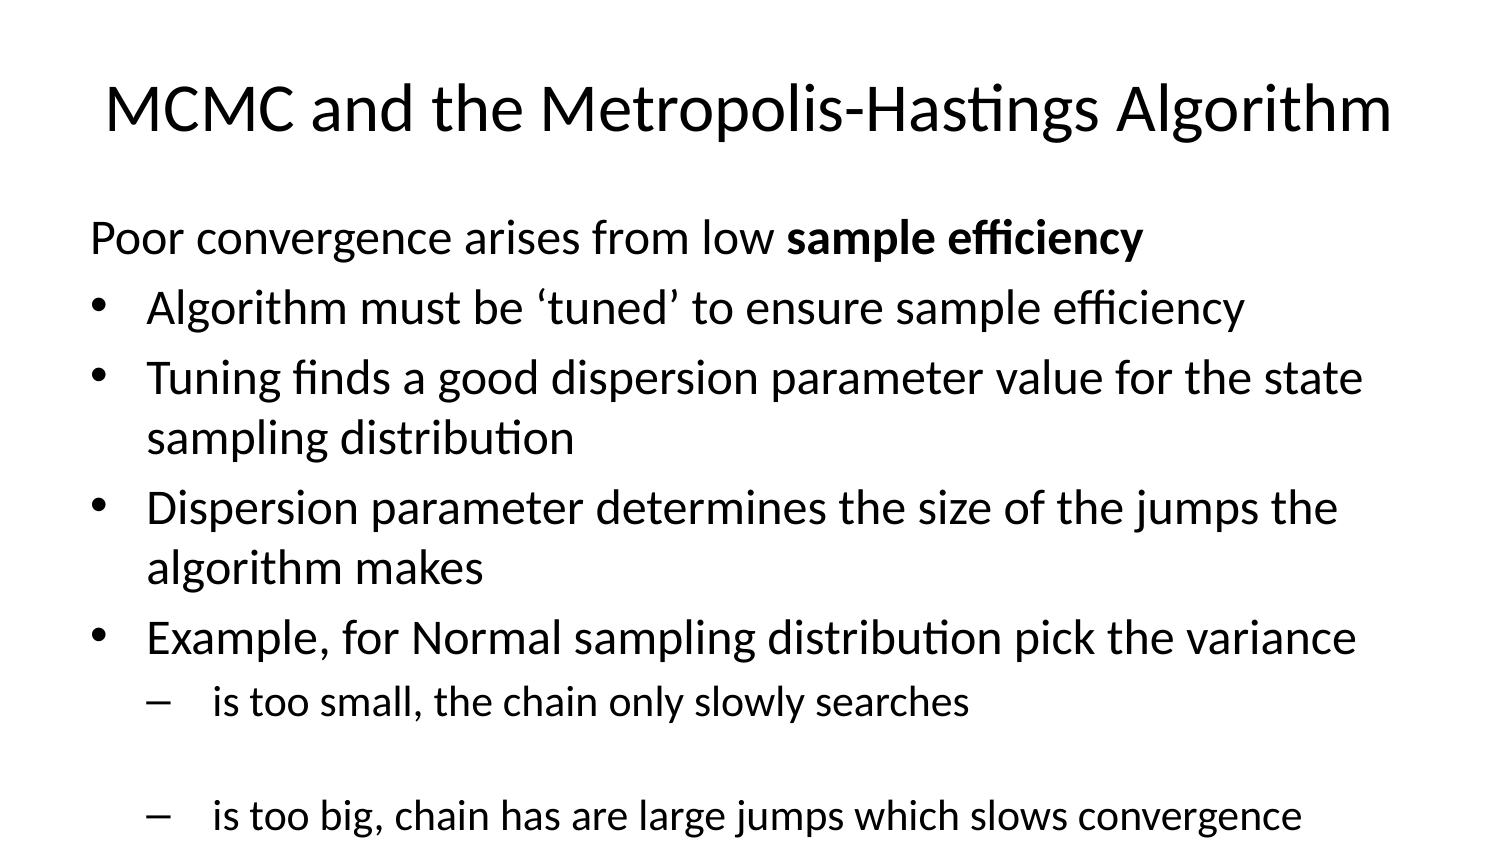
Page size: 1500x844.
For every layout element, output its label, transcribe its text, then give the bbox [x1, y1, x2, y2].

title MCMC and the Metropolis-Hastings Algorithm [75, 33, 1425, 175]
